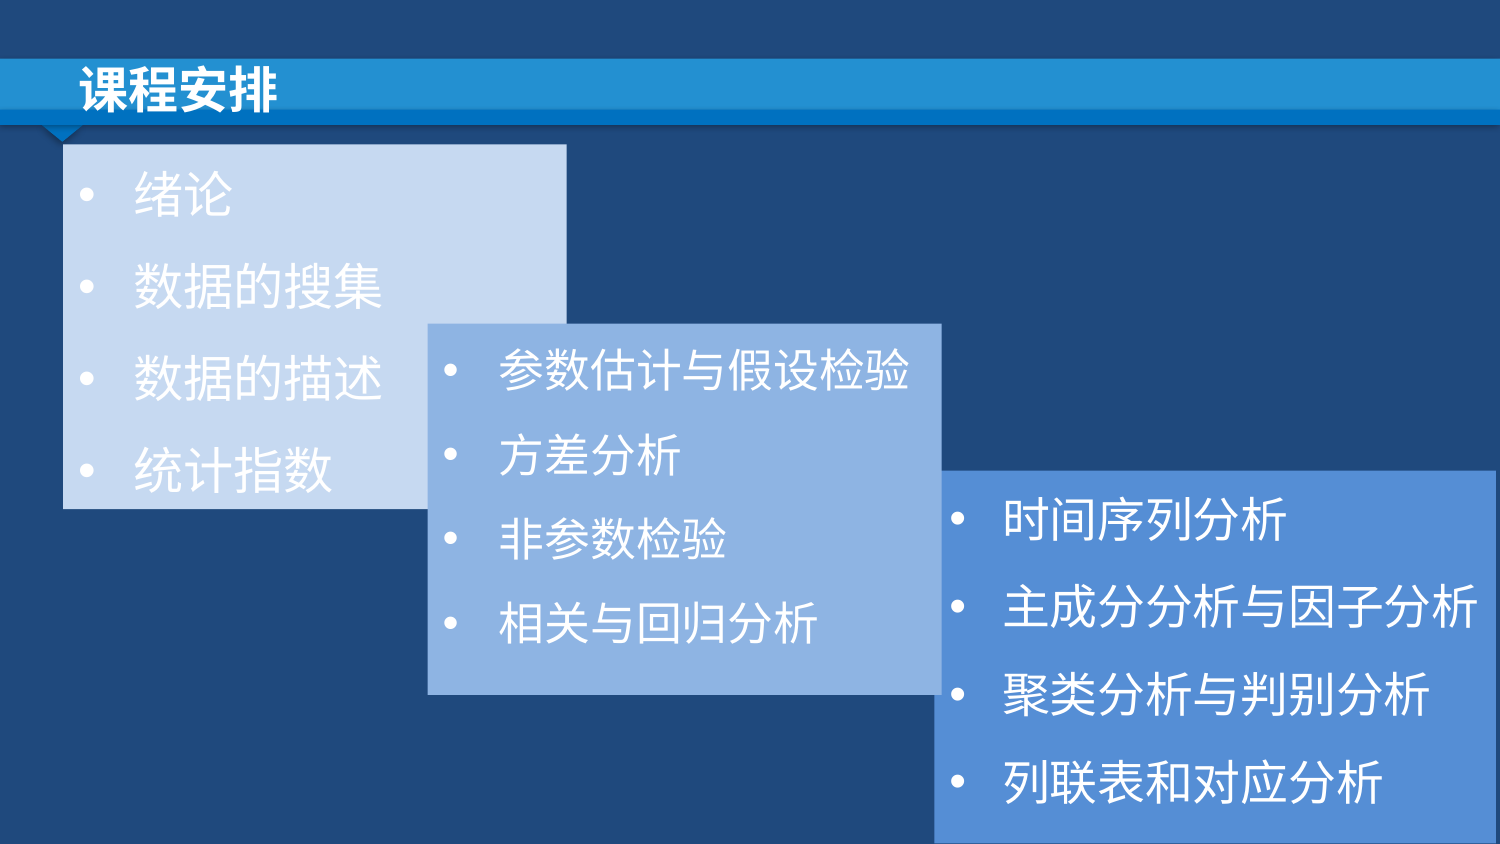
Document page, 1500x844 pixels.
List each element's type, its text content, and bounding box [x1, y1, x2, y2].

text_box 参数估计与假设检验 方差分析 非参数检验 相关与回归分析 [427, 323, 942, 695]
text_box 时间序列分析 主成分分析与因子分析 聚类分析与判别分析 列联表和对应分析 [934, 470, 1496, 844]
list 绪论 数据的搜集 数据的描述 统计指数 [63, 144, 567, 510]
title 课程安排 [63, 54, 1414, 122]
